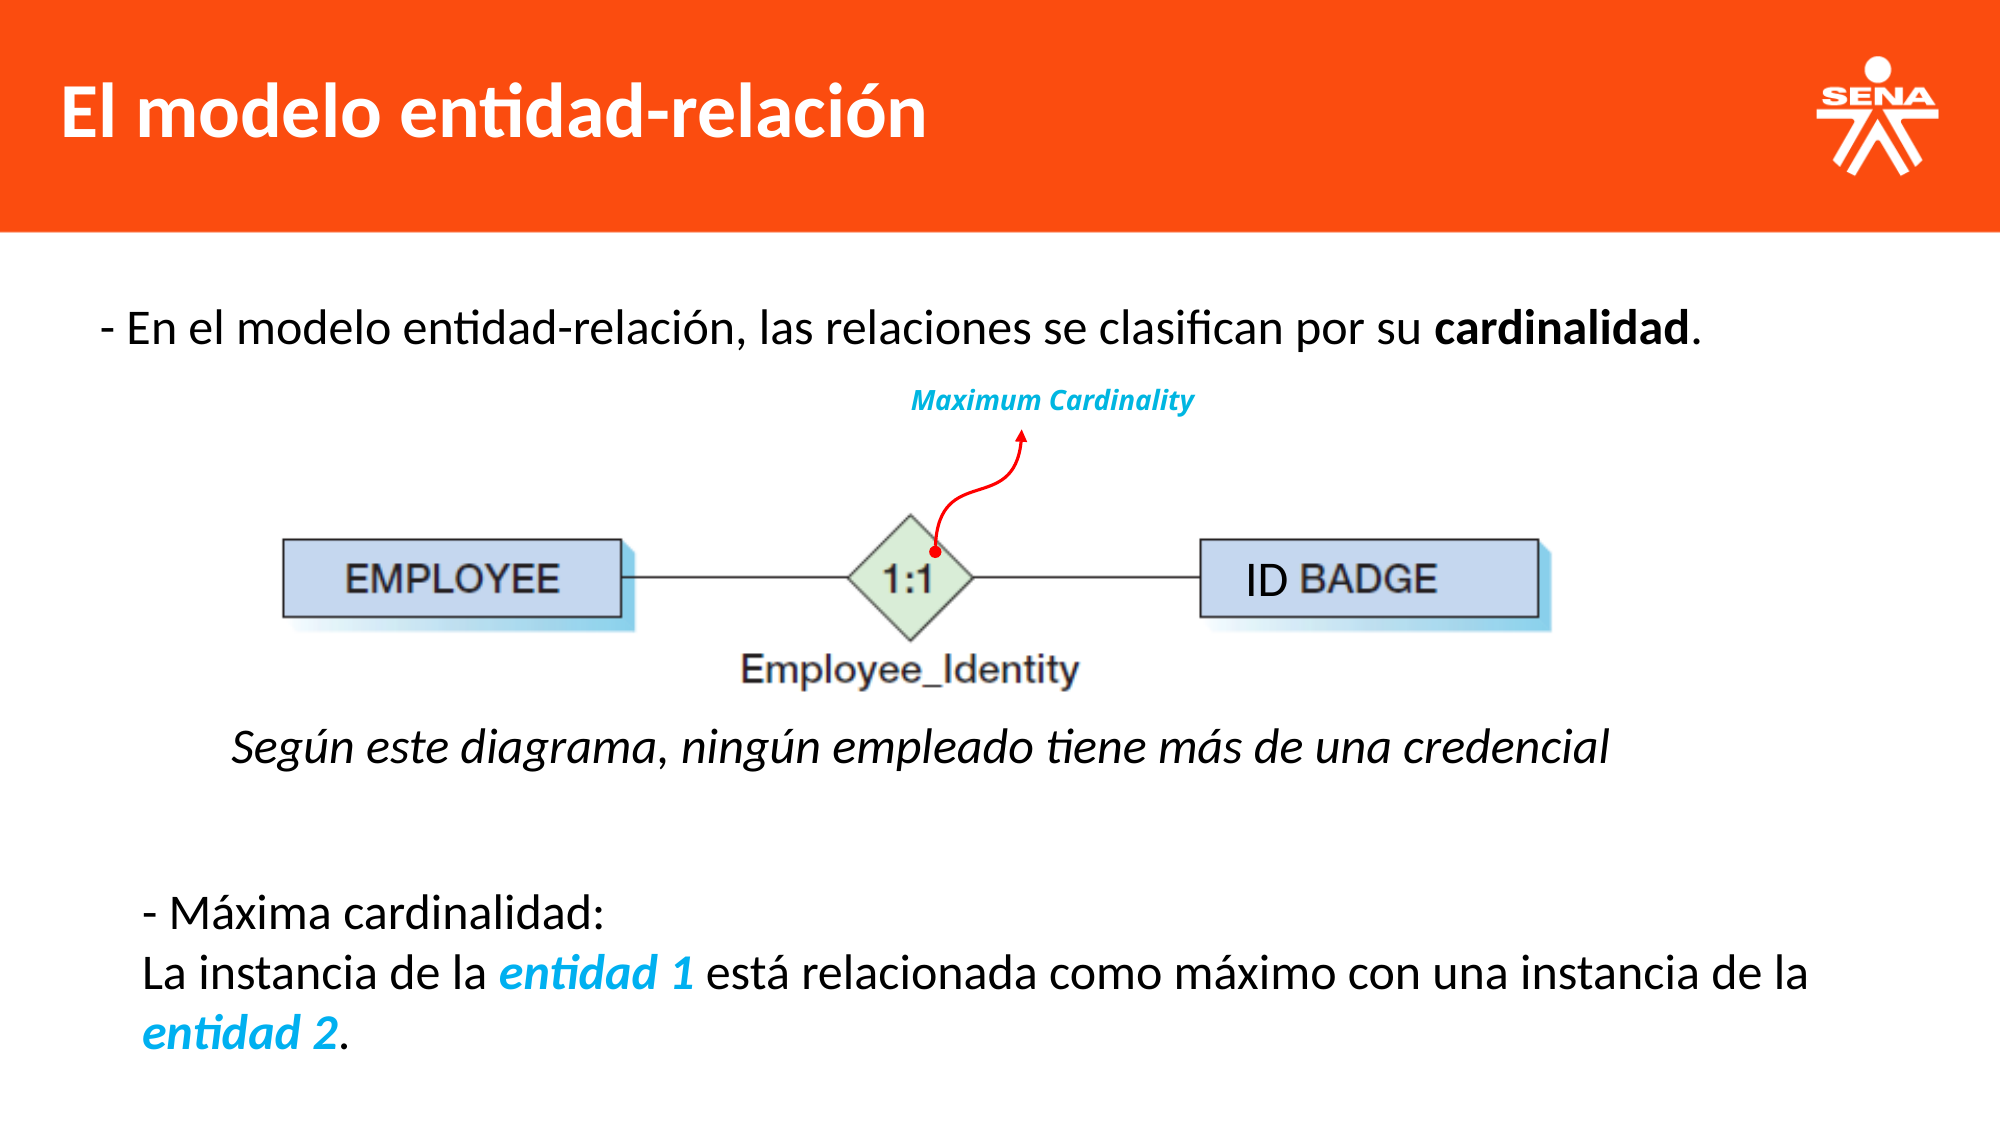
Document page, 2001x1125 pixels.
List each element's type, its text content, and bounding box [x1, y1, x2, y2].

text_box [916, 447, 1040, 535]
text_box El modelo entidad-relación [28, 52, 1798, 161]
text_box - En el modelo entidad-relación, las relaciones se clasifican por su cardinalidad. [85, 287, 2000, 363]
text_box - Máxima cardinalidad: La instancia de la entidad 1 está relacionada como máximo con una instancia de la entidad 2. [127, 871, 1938, 1067]
text_box Maximum Cardinality [895, 375, 1273, 424]
text_box Según este diagrama, ningún empleado tiene más de una credencial [216, 706, 1655, 782]
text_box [260, 493, 1570, 720]
picture [0, 0, 2000, 1125]
